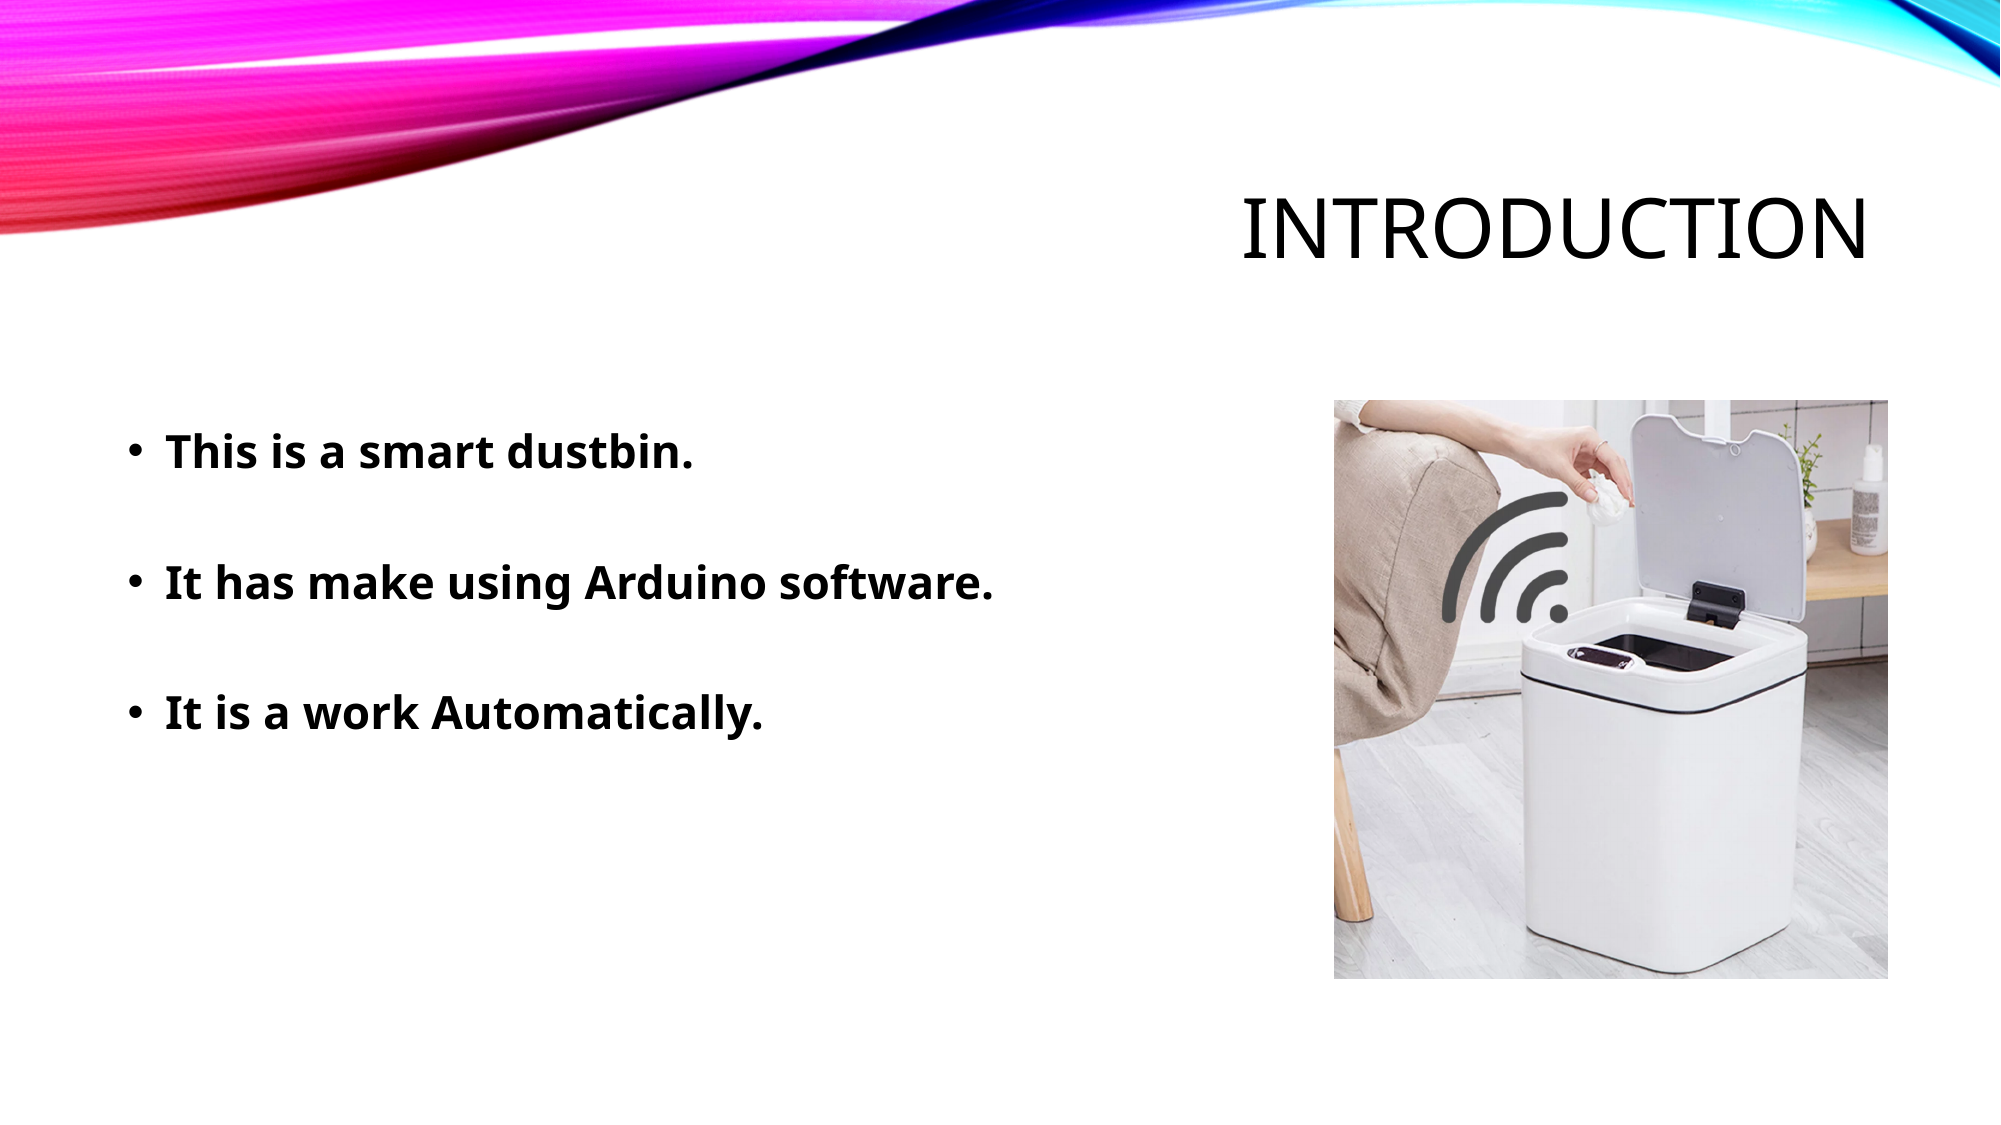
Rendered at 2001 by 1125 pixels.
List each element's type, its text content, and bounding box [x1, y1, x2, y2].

title introduction [474, 125, 1888, 338]
picture [1890, 0, 2000, 75]
picture [0, 0, 2000, 237]
picture [1910, 0, 2000, 45]
list This is a smart dustbin. It has make using Arduino software. It is a work Automatically. [112, 360, 1888, 1021]
picture [1333, 400, 1888, 980]
